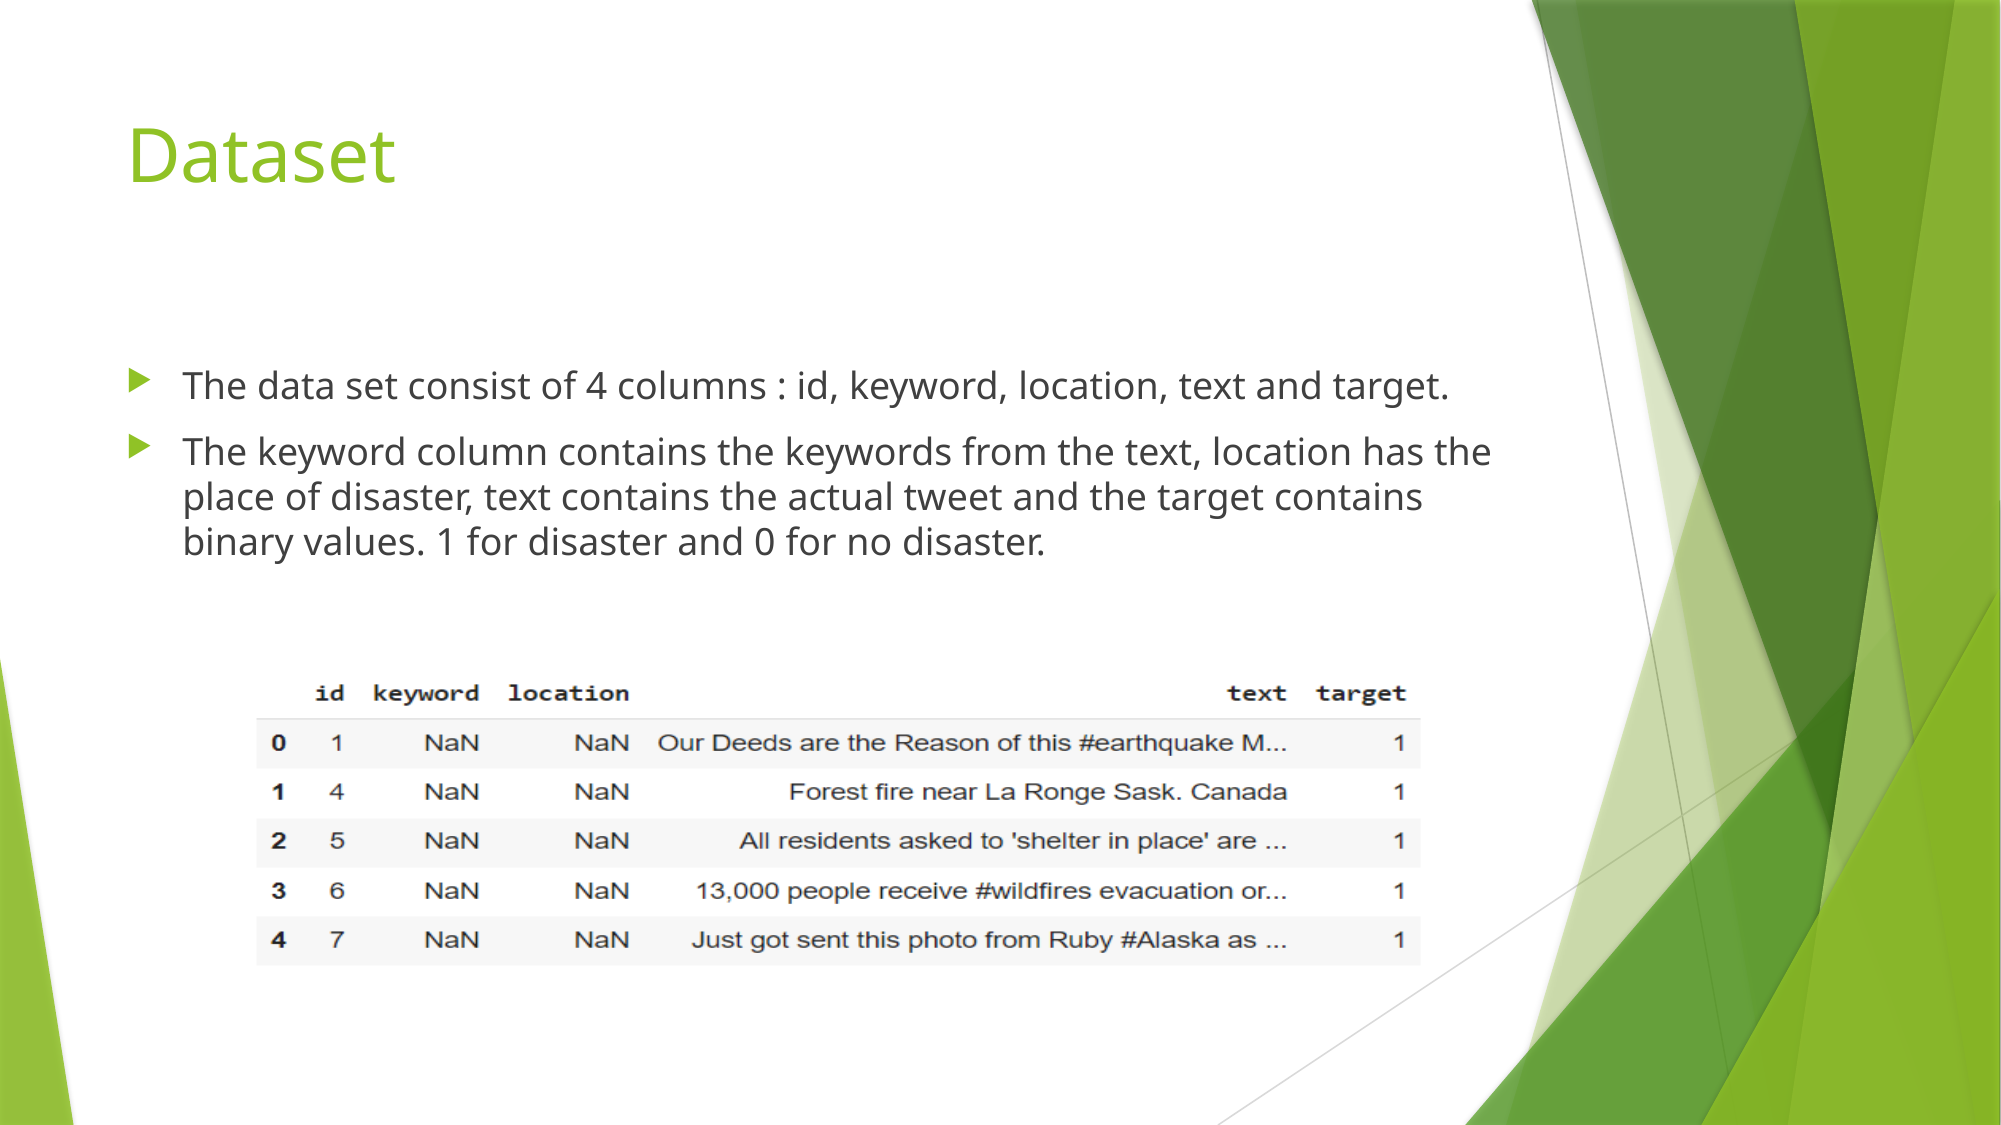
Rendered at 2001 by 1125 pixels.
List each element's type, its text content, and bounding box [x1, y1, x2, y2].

title Dataset [111, 99, 1522, 317]
list The data set consist of 4 columns : id, keyword, location, text and target. The keyword column contains the keywords from the text, location has the place of disaster, text contains the actual tweet and the target contains binary values. 1 for disaster and 0 for no disaster. [111, 354, 1522, 992]
picture [240, 682, 1433, 974]
